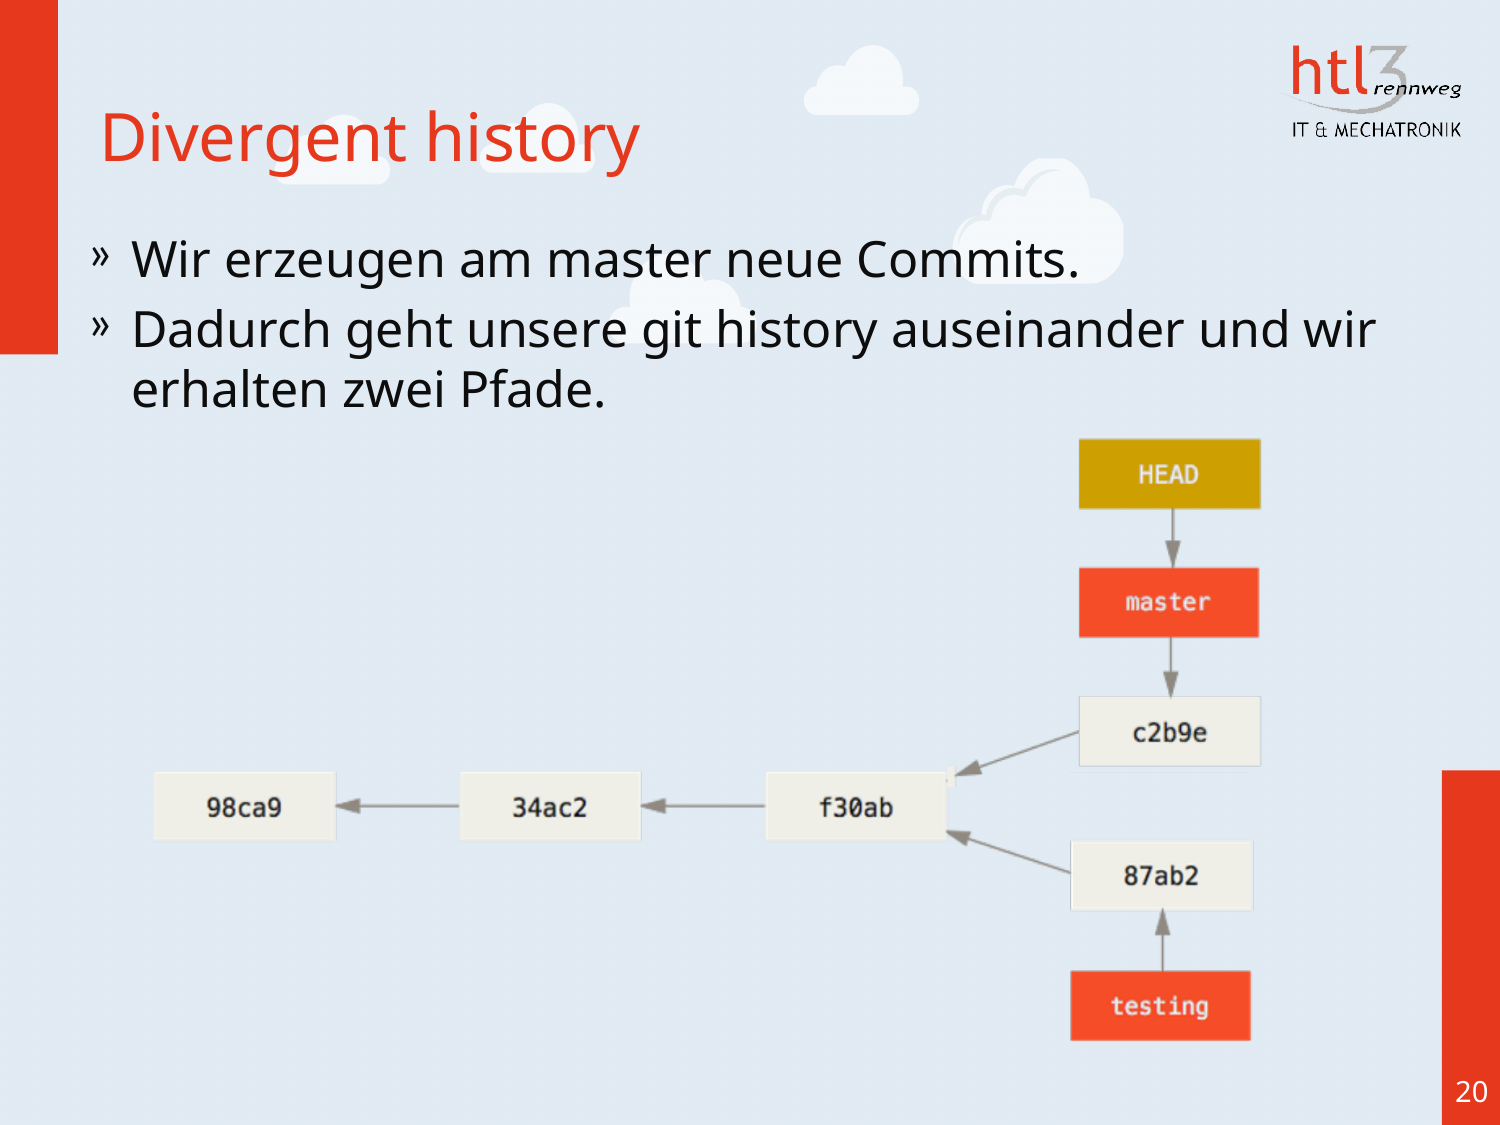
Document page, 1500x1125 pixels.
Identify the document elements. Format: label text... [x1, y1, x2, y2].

list Wir erzeugen am master neue Commits. Dadurch geht unsere git history auseinander und wir erhalten zwei Pfade. [72, 219, 1428, 939]
picture [0, 0, 1500, 1125]
title Divergent history [84, 87, 1287, 182]
